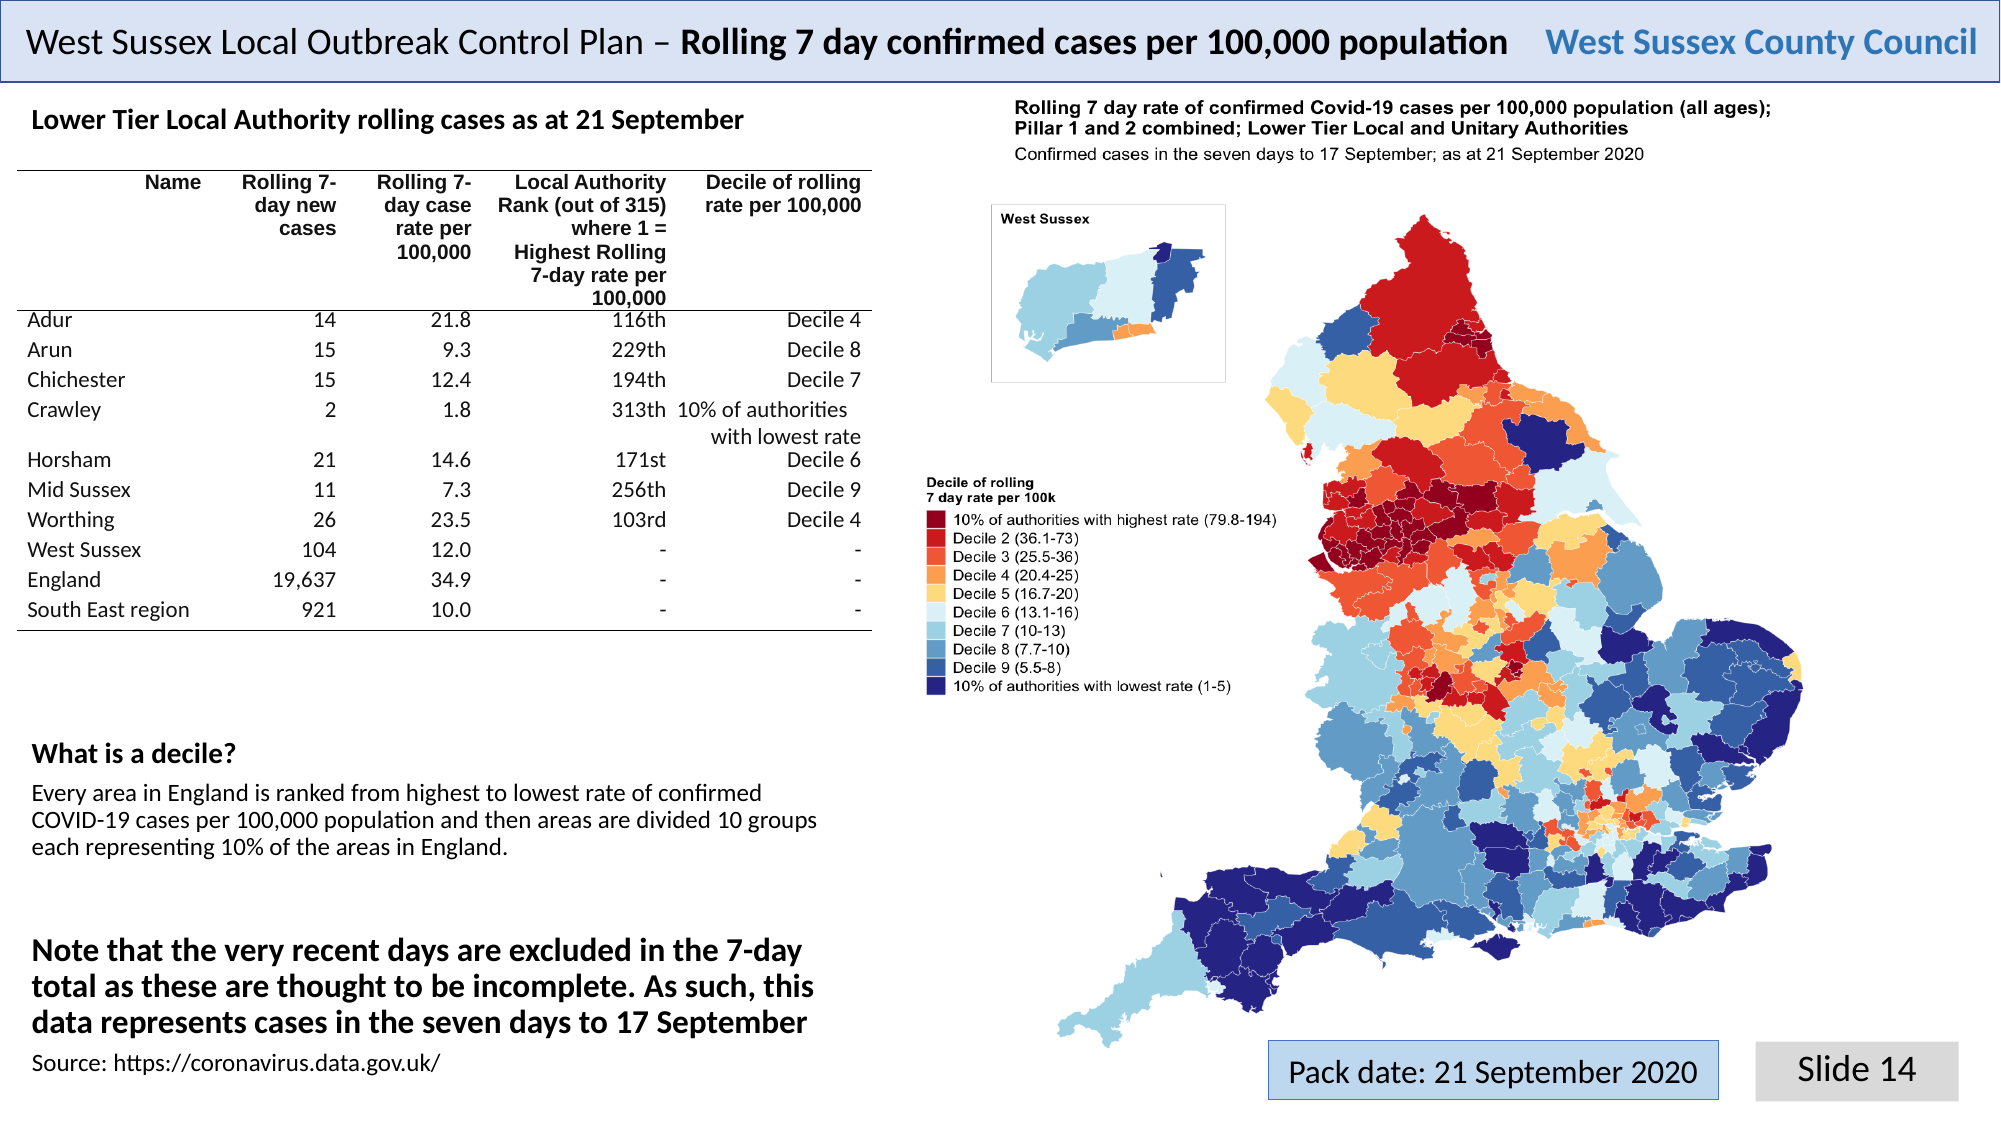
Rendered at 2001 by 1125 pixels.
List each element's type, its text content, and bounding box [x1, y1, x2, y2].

table_cell Decile 8 [677, 340, 872, 370]
table_cell 10.0 [347, 600, 482, 630]
table_cell 171st [482, 450, 677, 480]
table_cell - [677, 570, 872, 600]
table_cell Chichester [17, 370, 212, 400]
list Every area in England is ranked from highest to lowest rate of confirmed COVID-19 cases per 100,000 population and then areas are divided 10 groups each representing 10% of the areas in England. [16, 772, 853, 900]
table_cell 34.9 [347, 570, 482, 600]
table_cell 103rd [482, 510, 677, 540]
table_cell 7.3 [347, 480, 482, 510]
list Note that the very recent days are excluded in the 7-day total as these are thought to be incomplete. As such, this data represents cases in the seven days to 17 September [16, 925, 853, 1006]
table_cell Decile 4 [677, 510, 872, 540]
table_cell 15 [212, 370, 347, 400]
table_cell 15 [212, 340, 347, 370]
table_cell 116th [482, 311, 677, 340]
table_cell Adur [17, 311, 212, 340]
picture [895, 91, 1959, 1104]
table_cell 921 [212, 600, 347, 630]
table_cell Crawley [17, 400, 212, 450]
table_cell - [677, 540, 872, 570]
table_cell 104 [212, 540, 347, 570]
table_cell South East region [17, 600, 212, 630]
table_cell 9.3 [347, 340, 482, 370]
table_cell Horsham [17, 450, 212, 480]
table_cell - [482, 570, 677, 600]
table_cell 26 [212, 510, 347, 540]
table_cell West Sussex [17, 540, 212, 570]
table_header Rolling 7-day case rate per 100,000 [347, 171, 482, 310]
table_cell - [482, 540, 677, 570]
list Lower Tier Local Authority rolling cases as at 21 September [16, 97, 895, 173]
table_cell 21.8 [347, 311, 482, 340]
table_cell Arun [17, 340, 212, 370]
table_cell 194th [482, 370, 677, 400]
table_cell 23.5 [347, 510, 482, 540]
table_cell 14.6 [347, 450, 482, 480]
table_cell 229th [482, 340, 677, 370]
table_cell 1.8 [347, 400, 482, 450]
table_header Local Authority Rank (out of 315) where 1 = Highest Rolling 7-day rate per 100,000 [482, 171, 677, 310]
table_cell 14 [212, 311, 347, 340]
list What is a decile? [16, 731, 562, 772]
list Source: https://coronavirus.data.gov.uk/ [17, 1042, 660, 1103]
table_cell 21 [212, 450, 347, 480]
table_cell 11 [212, 480, 347, 510]
table_cell - [677, 600, 872, 630]
table_header Rolling 7-day new cases [212, 171, 347, 310]
table_cell 256th [482, 480, 677, 510]
table_cell - [482, 600, 677, 630]
table_cell 2 [212, 400, 347, 450]
table_header Name [17, 171, 212, 310]
table_cell 12.0 [347, 540, 482, 570]
table_cell 313th [482, 400, 677, 450]
table_cell Decile 7 [677, 370, 872, 400]
table_cell Decile 9 [677, 480, 872, 510]
table_cell Worthing [17, 510, 212, 540]
table_cell Decile 6 [677, 450, 872, 480]
table_cell 19,637 [212, 570, 347, 600]
table_cell England [17, 570, 212, 600]
table_cell Decile 4 [677, 311, 872, 340]
table_cell 10% of authorities with lowest rate [677, 400, 872, 450]
table_cell 12.4 [347, 370, 482, 400]
table_cell Mid Sussex [17, 480, 212, 510]
table_header Decile of rolling rate per 100,000 [677, 171, 872, 310]
